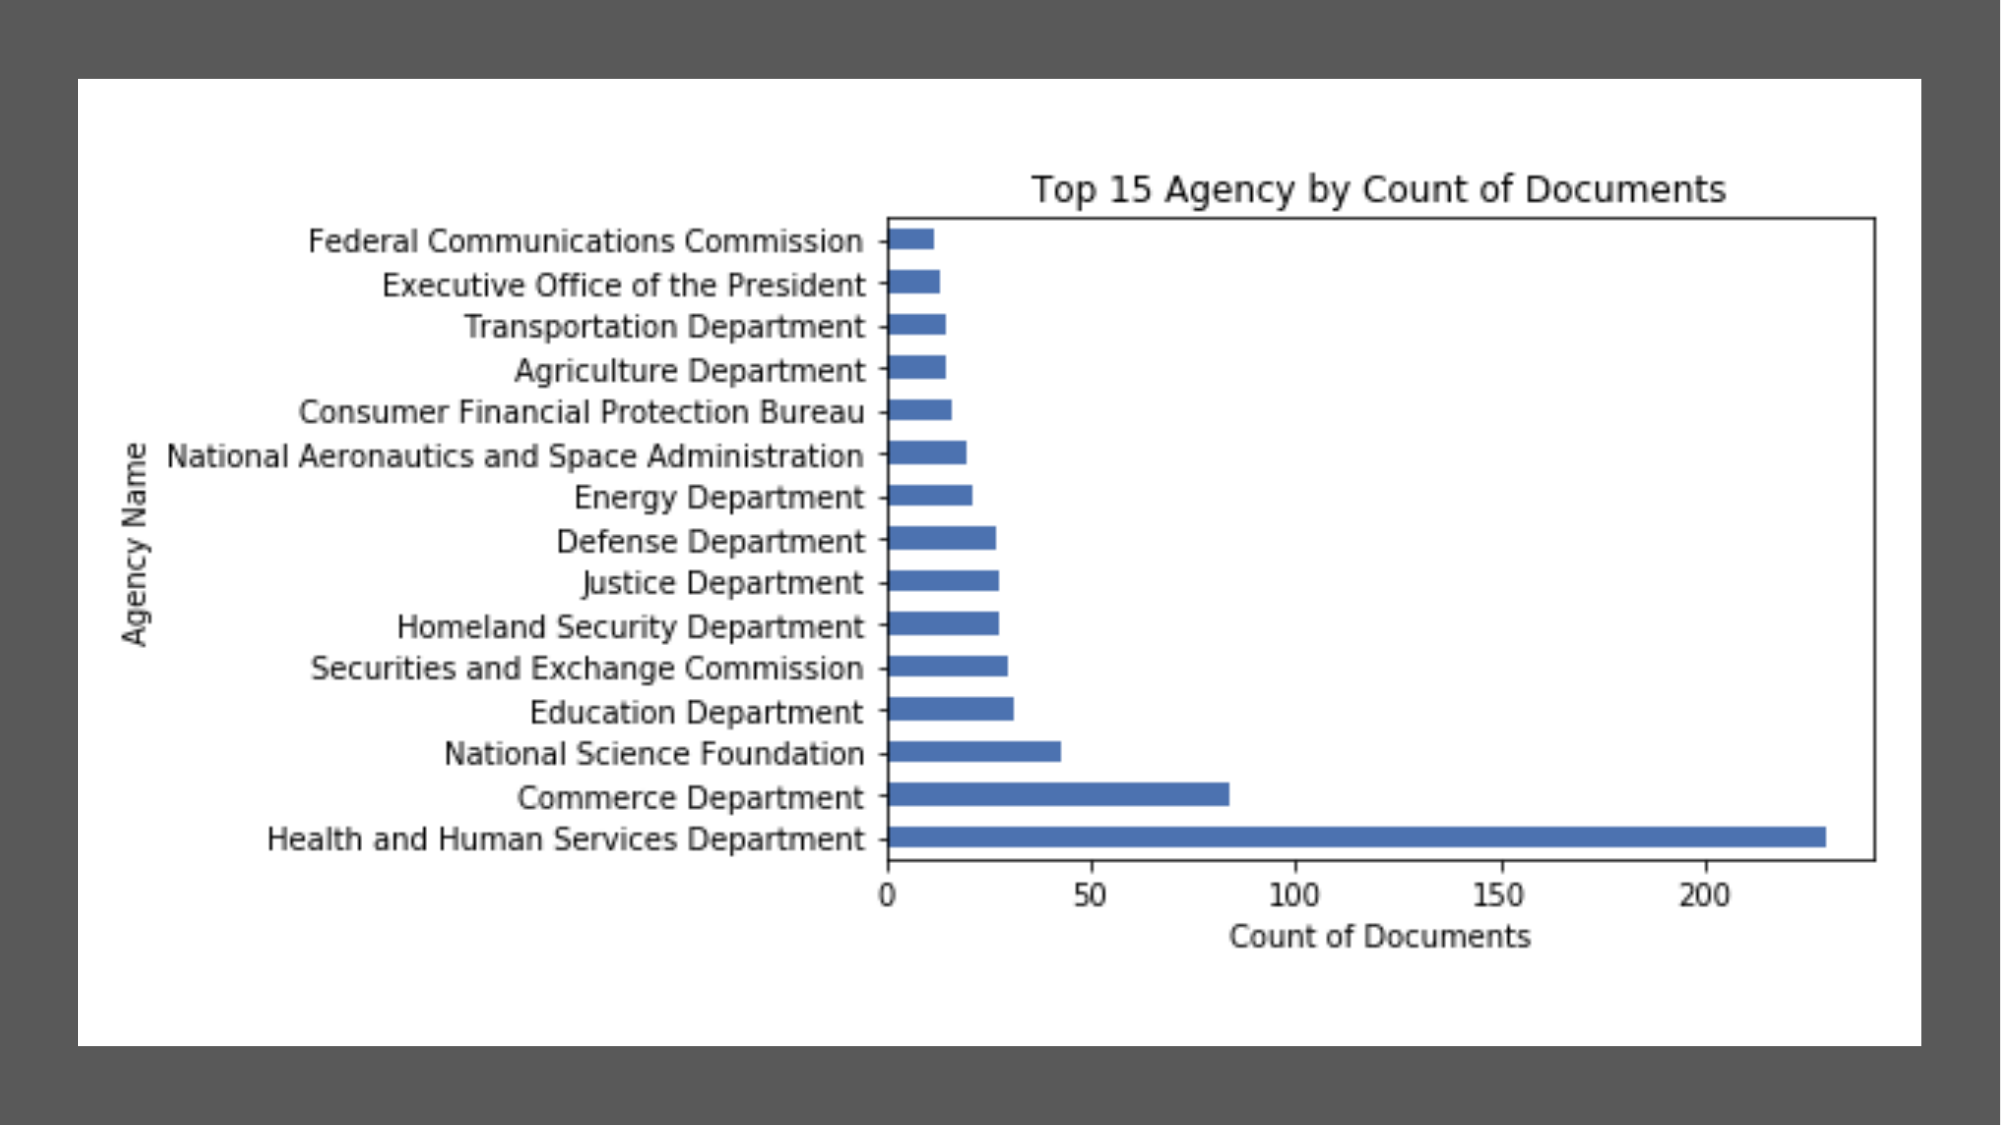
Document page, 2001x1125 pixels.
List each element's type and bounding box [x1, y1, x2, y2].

list [105, 153, 1895, 972]
text_box [77, 78, 1923, 1047]
text_box [0, 0, 2000, 1125]
